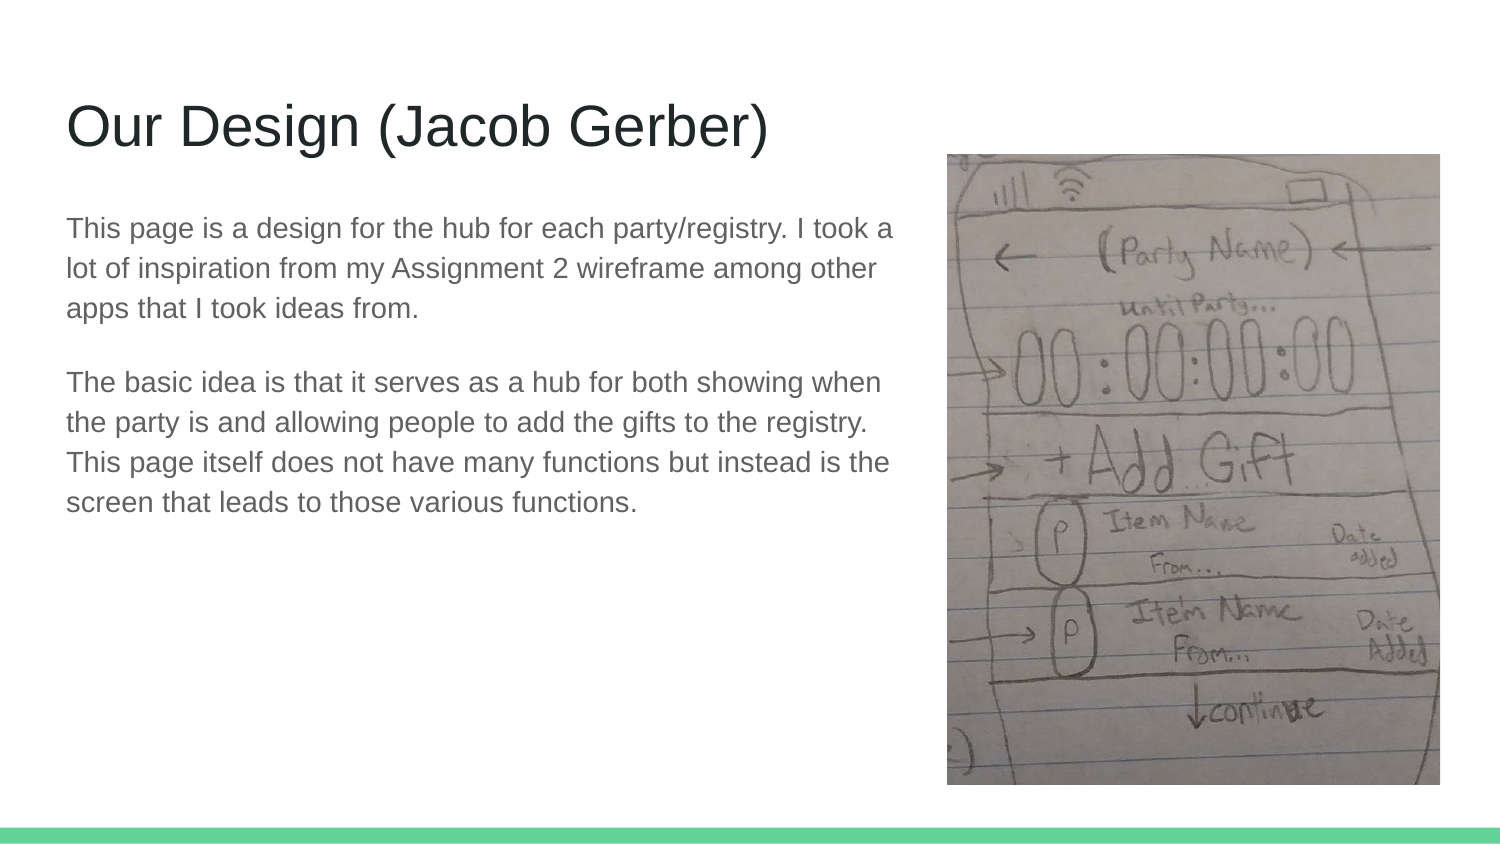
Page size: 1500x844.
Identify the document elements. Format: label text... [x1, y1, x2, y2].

title Our Design (Jacob Gerber) [51, 72, 1449, 167]
picture [946, 154, 1441, 785]
list This page is a design for the hub for each party/registry. I took a lot of inspiration from my Assignment 2 wireframe among other apps that I took ideas from. The basic idea is that it serves as a hub for both showing when the party is and allowing people to add the gifts to the registry. This page itself does not have many functions but instead is the screen that leads to those various functions. [51, 189, 913, 750]
